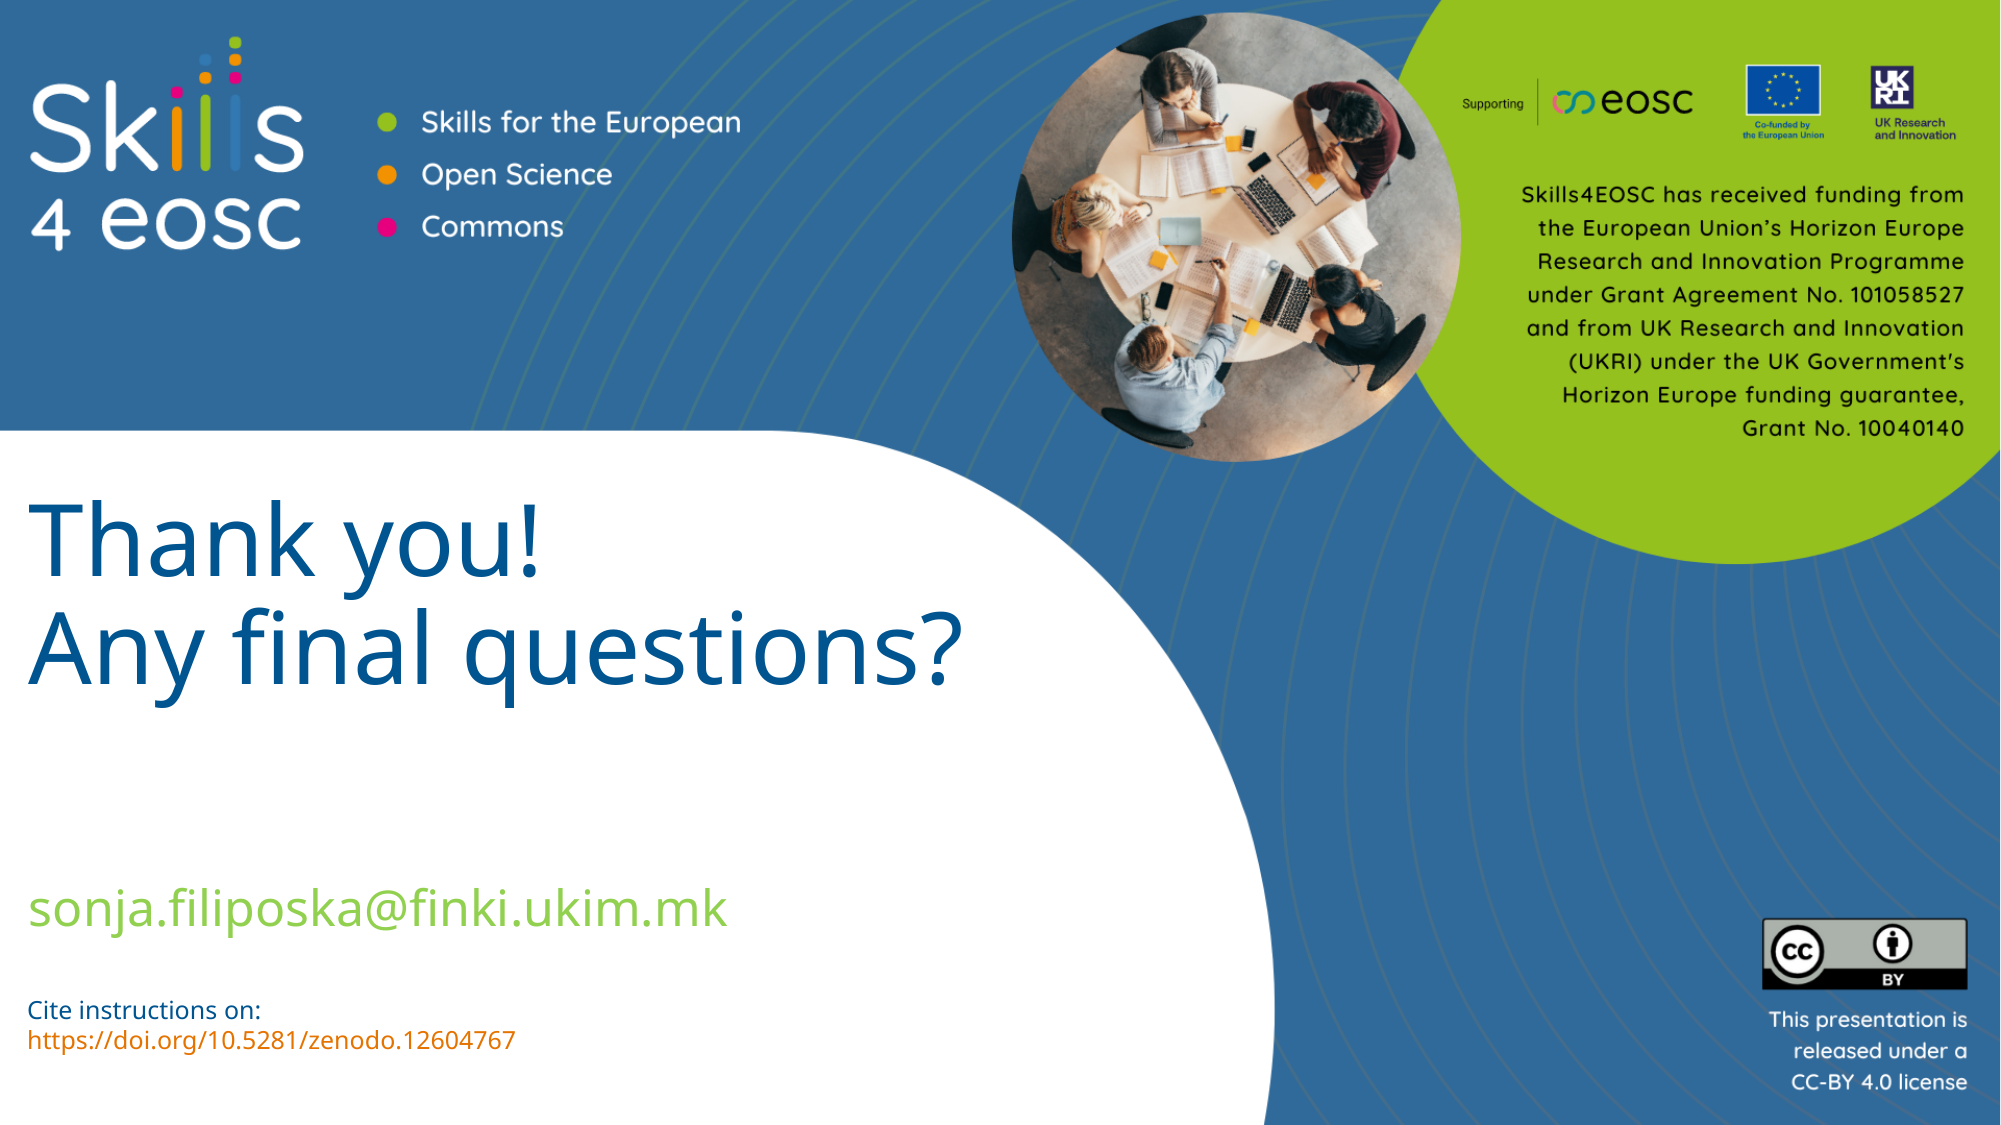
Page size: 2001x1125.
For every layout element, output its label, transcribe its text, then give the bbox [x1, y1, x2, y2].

text_box Cite instructions on: https://doi.org/10.5281/zenodo.12604767 [12, 987, 1125, 1062]
picture [0, 0, 2001, 1125]
title Thank you! Any final questions? [13, 482, 1024, 776]
list sonja.filiposka@finki.ukim.mk [13, 795, 1024, 987]
